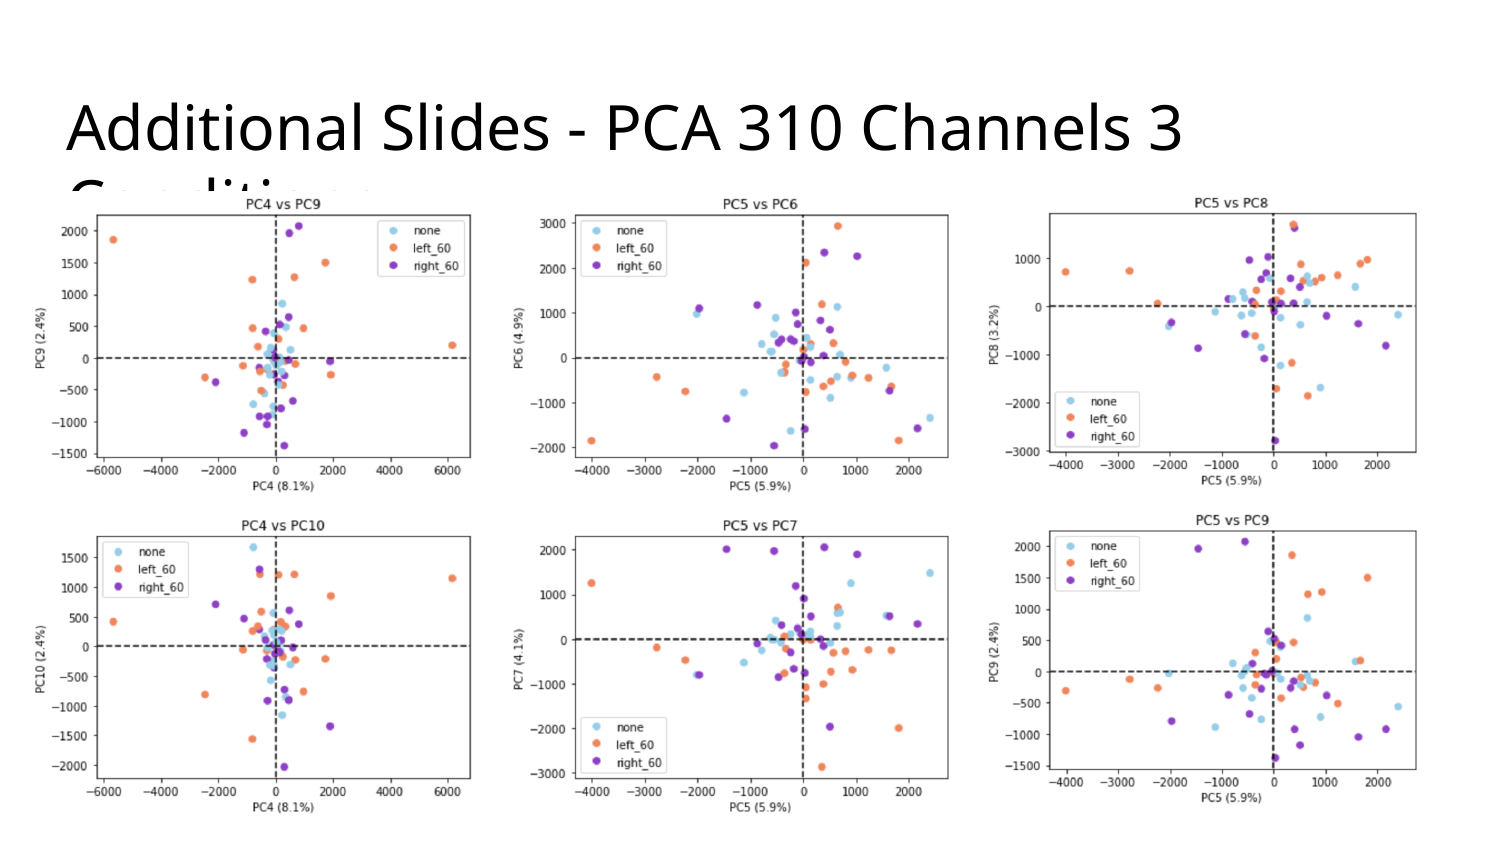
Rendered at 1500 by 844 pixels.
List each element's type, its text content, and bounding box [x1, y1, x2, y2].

title Additional Slides - PCA 310 Channels 3 Conditions [51, 72, 1449, 167]
picture [978, 191, 1426, 819]
picture [24, 191, 485, 819]
picture [509, 191, 955, 819]
